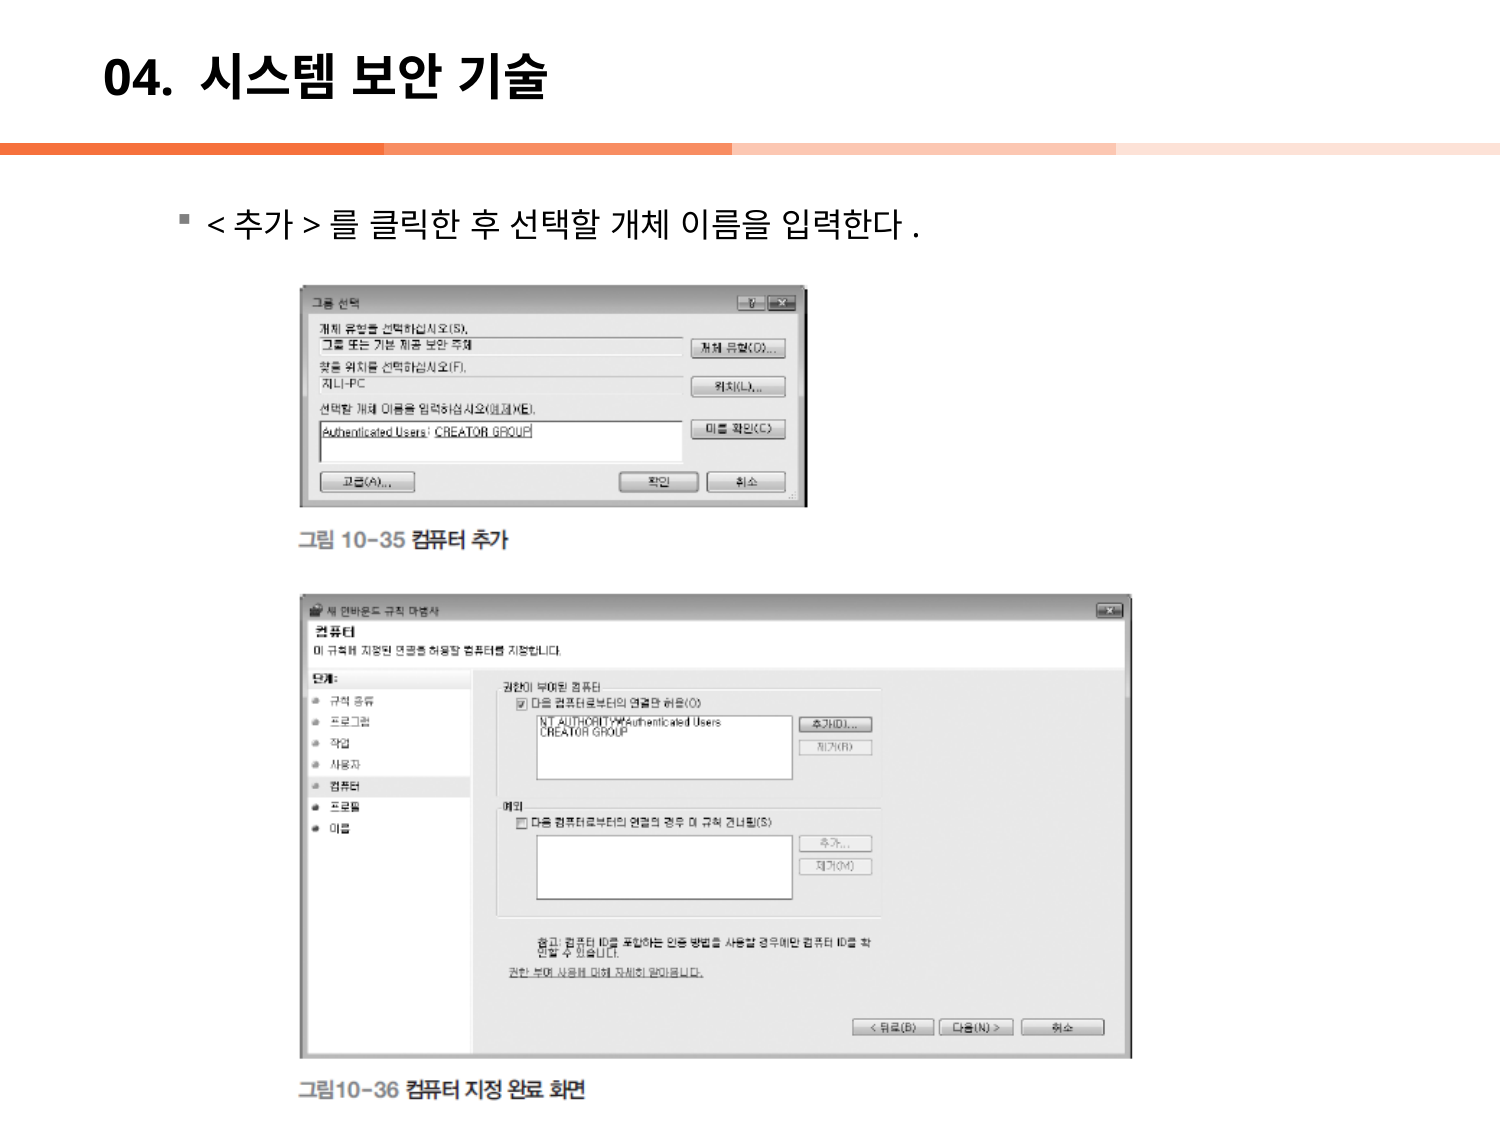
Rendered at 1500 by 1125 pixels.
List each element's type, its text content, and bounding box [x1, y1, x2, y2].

title 04. 시스템 보안 기술 [88, 30, 1330, 121]
picture [287, 278, 1164, 1121]
list <추가>를 클릭한 후 선택할 개체 이름을 입력한다. [88, 196, 1436, 1083]
